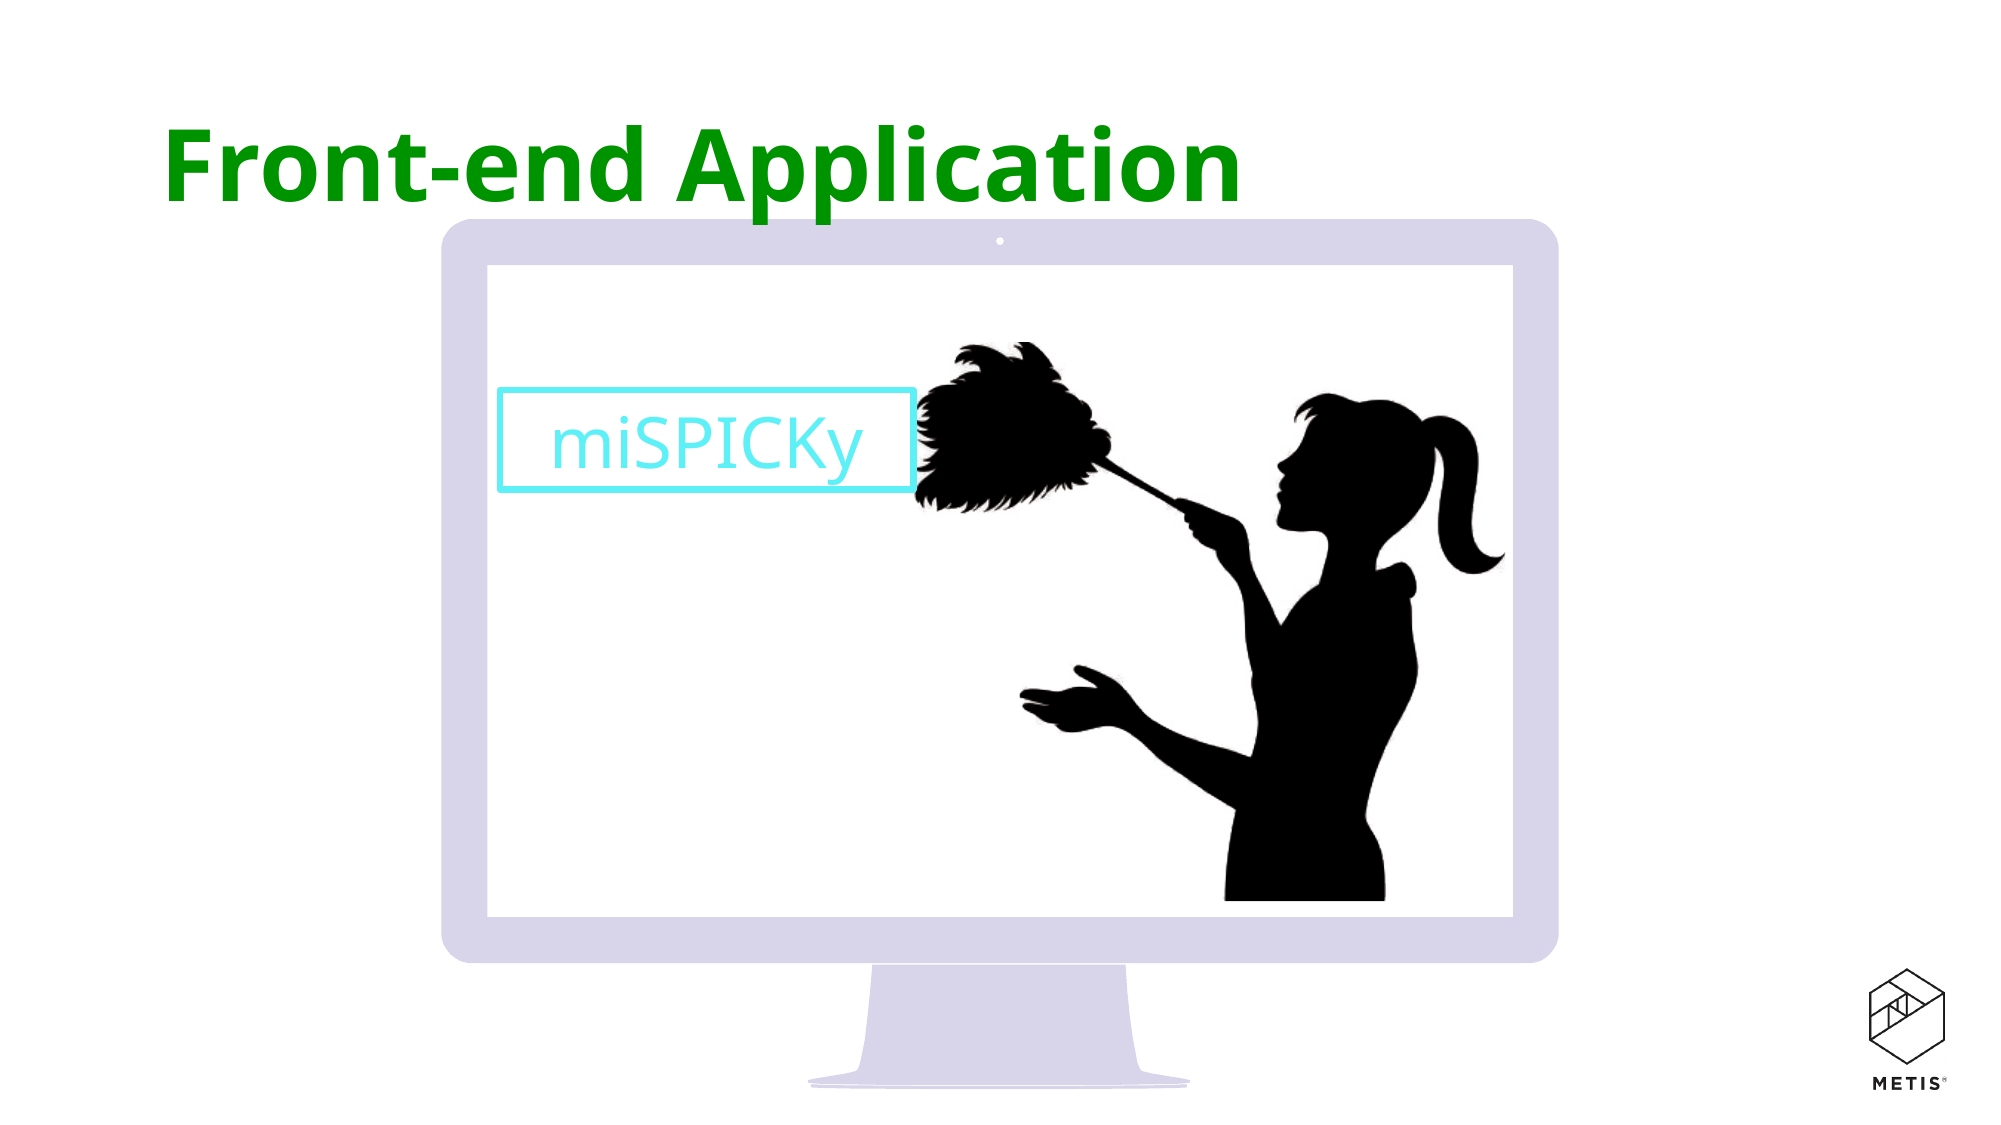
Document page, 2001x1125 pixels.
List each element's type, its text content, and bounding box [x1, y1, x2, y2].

picture [1869, 968, 1947, 1090]
text_box Front-end Application [160, 88, 1742, 222]
text_box [441, 222, 1559, 1090]
text_box miSPICKy [499, 389, 908, 490]
picture [913, 341, 1506, 934]
